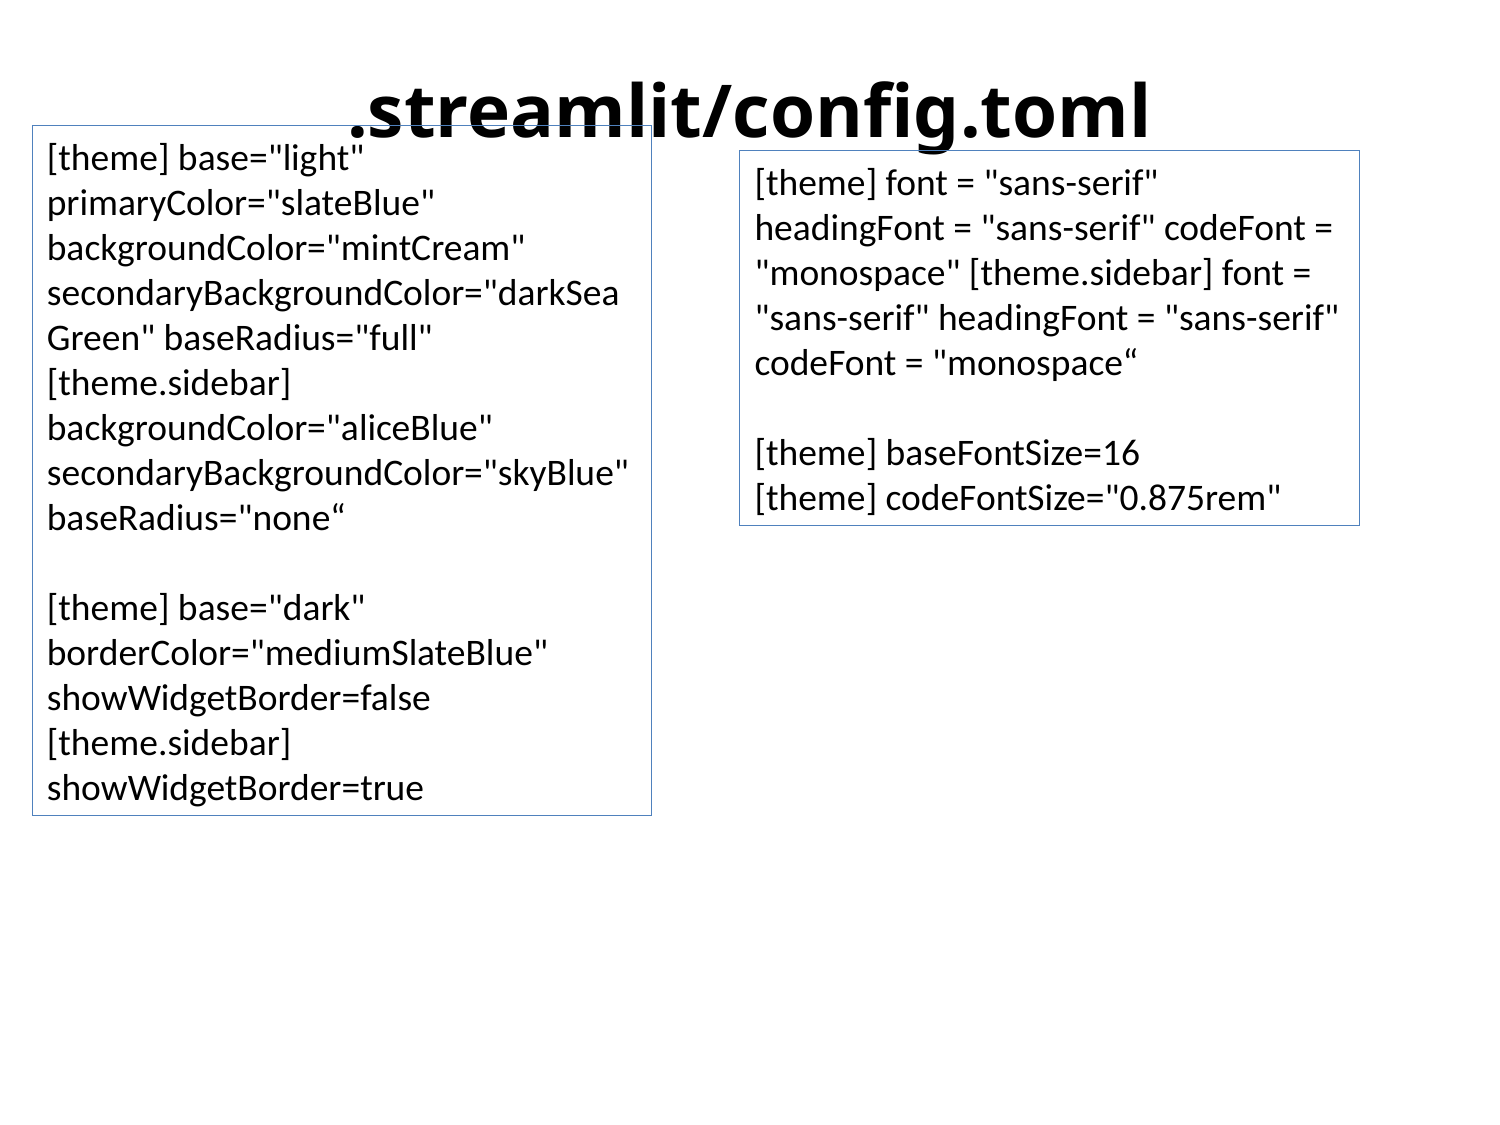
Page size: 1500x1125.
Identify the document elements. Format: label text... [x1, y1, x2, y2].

text_box [theme] base="light" primaryColor="slateBlue" backgroundColor="mintCream" secondaryBackgroundColor="darkSeaGreen" baseRadius="full" [theme.sidebar] backgroundColor="aliceBlue" secondaryBackgroundColor="skyBlue" baseRadius="none“ [theme] base="dark" borderColor="mediumSlateBlue" showWidgetBorder=false [theme.sidebar] showWidgetBorder=true [32, 125, 652, 816]
title .streamlit/config.toml [75, 45, 1425, 172]
text_box [theme] font = "sans-serif" headingFont = "sans-serif" codeFont = "monospace" [theme.sidebar] font = "sans-serif" headingFont = "sans-serif" codeFont = "monospace“ [theme] baseFontSize=16 [theme] codeFontSize="0.875rem" [739, 150, 1360, 526]
